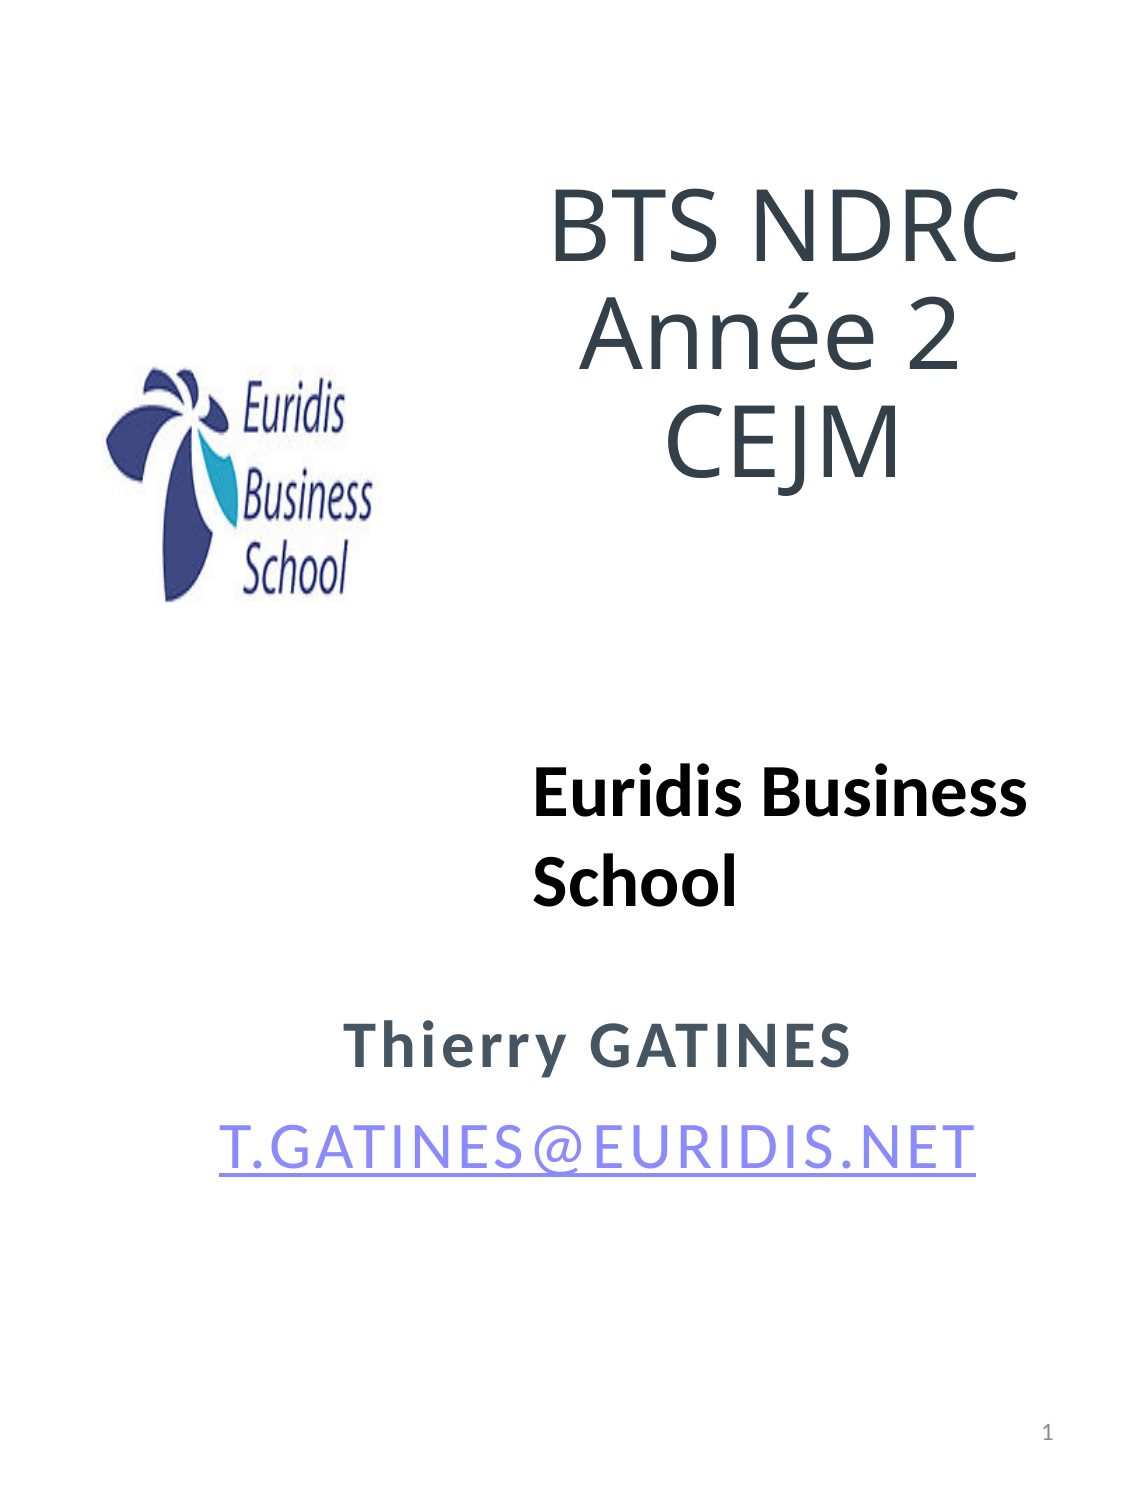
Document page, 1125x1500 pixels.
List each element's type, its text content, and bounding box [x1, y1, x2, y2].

picture [101, 214, 382, 753]
slide_number 1 [806, 1390, 1069, 1471]
title BTS NDRC Année 2 CEJM [465, 0, 1103, 775]
subtitle Thierry GATINES t.gatines@euridis.net [172, 1001, 1024, 1386]
text_box Euridis Business School [518, 734, 1094, 929]
